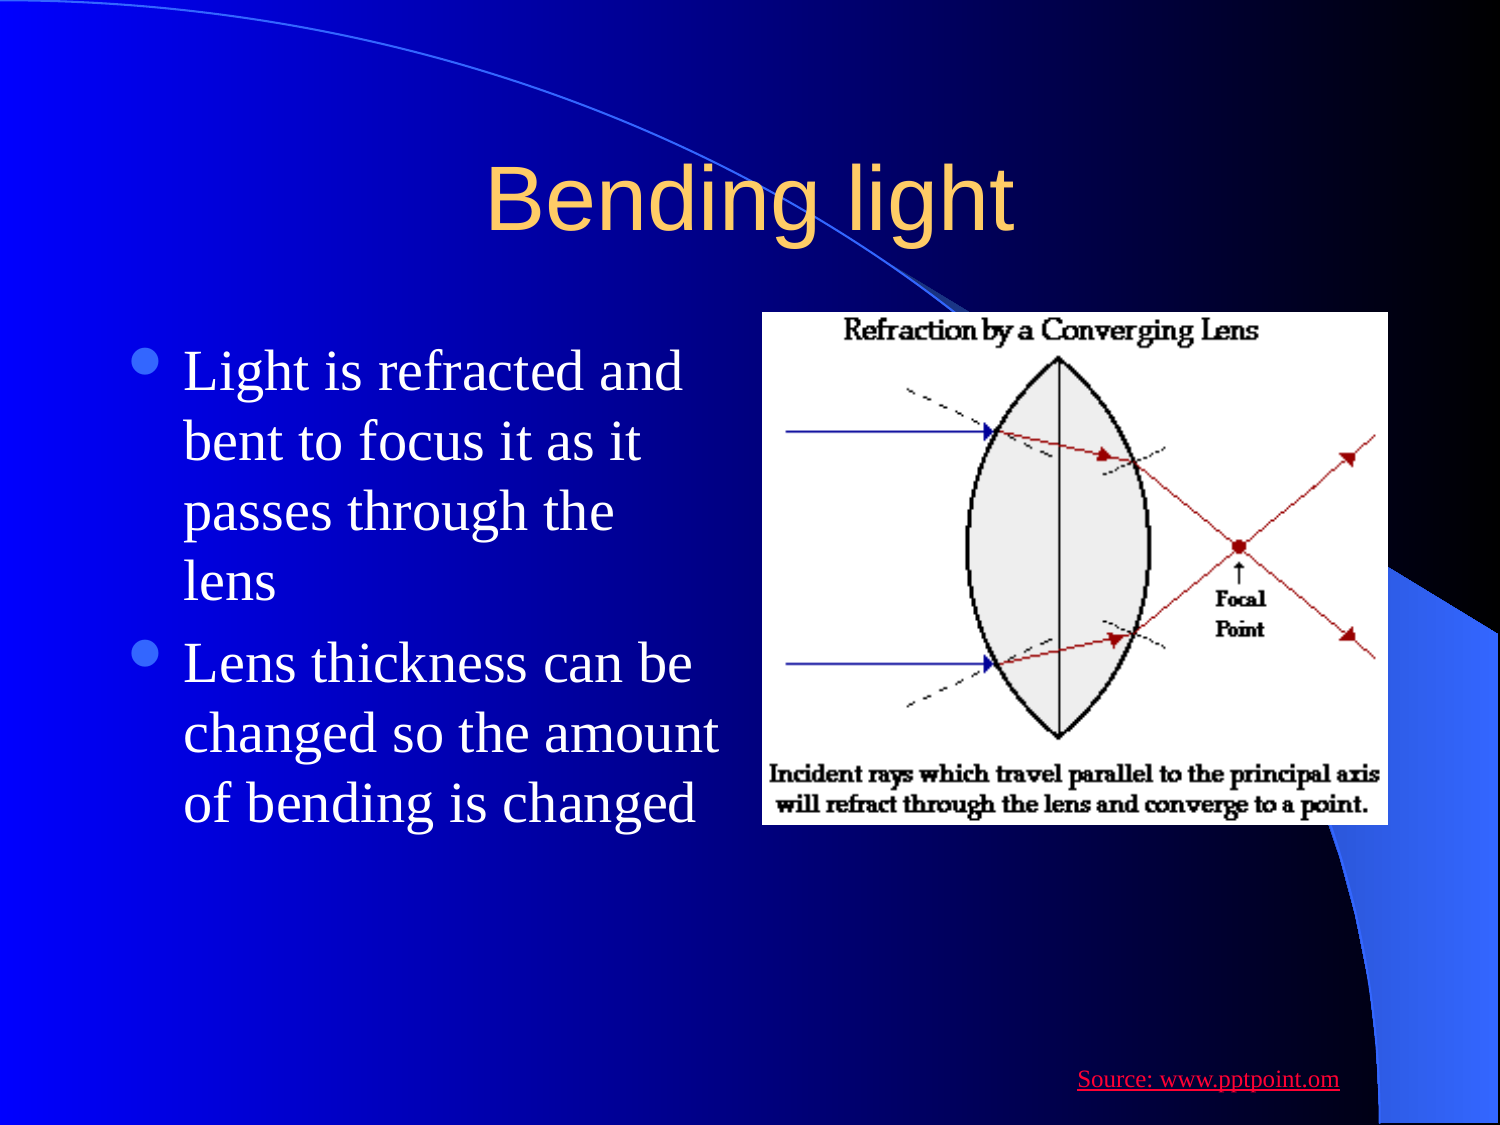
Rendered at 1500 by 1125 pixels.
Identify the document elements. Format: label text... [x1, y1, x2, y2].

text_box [762, 312, 1388, 825]
text_box Source: www.pptpoint.om [1062, 1055, 1363, 1100]
title Bending light [112, 99, 1388, 288]
list Light is refracted and bent to focus it as it passes through the lens Lens thickness can be changed so the amount of bending is changed [112, 324, 738, 1000]
